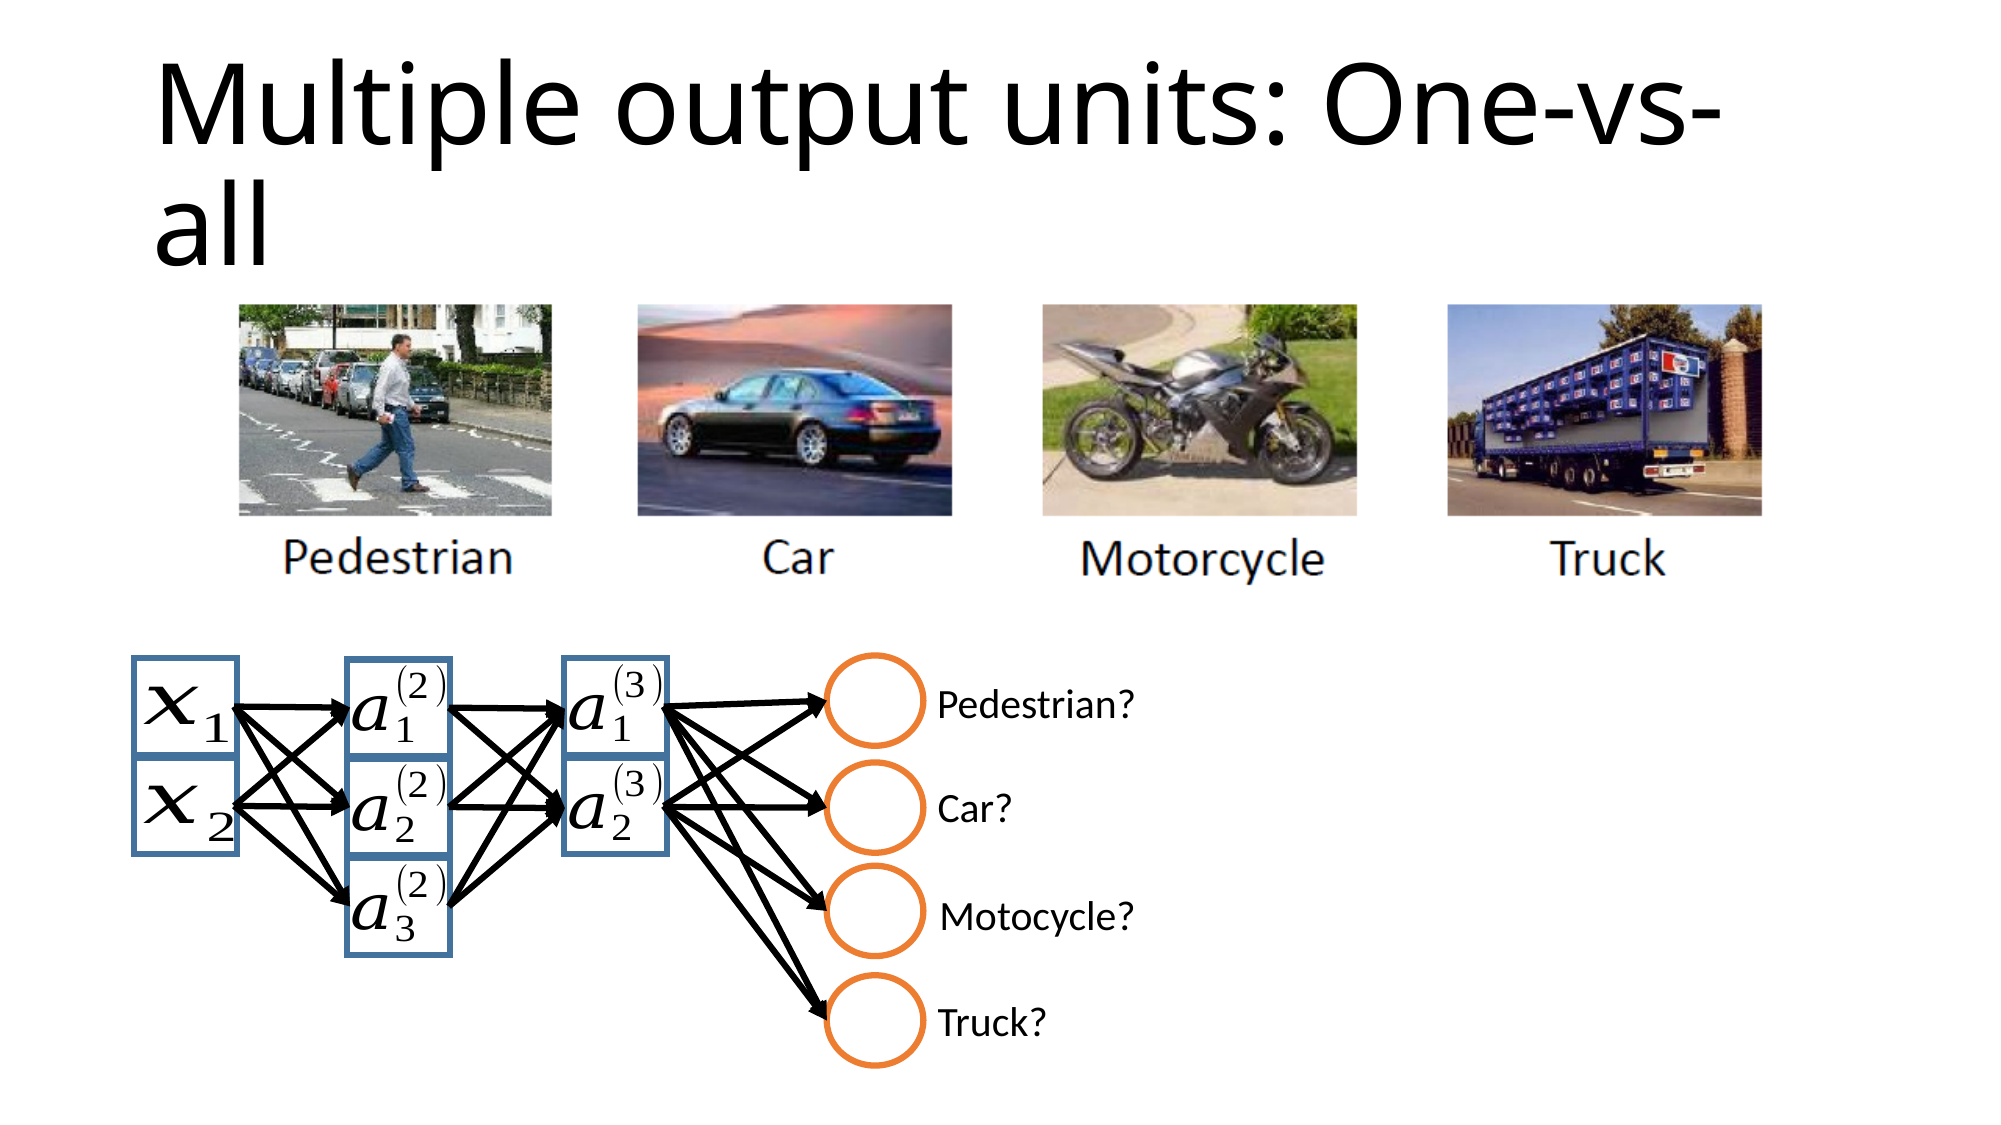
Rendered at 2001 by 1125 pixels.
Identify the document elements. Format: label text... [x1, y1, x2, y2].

title Multiple output units: One-vs-all [137, 59, 1863, 278]
text_box Pedestrian? [924, 669, 1152, 735]
text_box Motocycle? [924, 881, 1151, 946]
text_box Car? [924, 772, 1029, 838]
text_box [137, 655, 924, 1066]
text_box Truck? [924, 987, 1063, 1053]
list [230, 289, 1770, 593]
